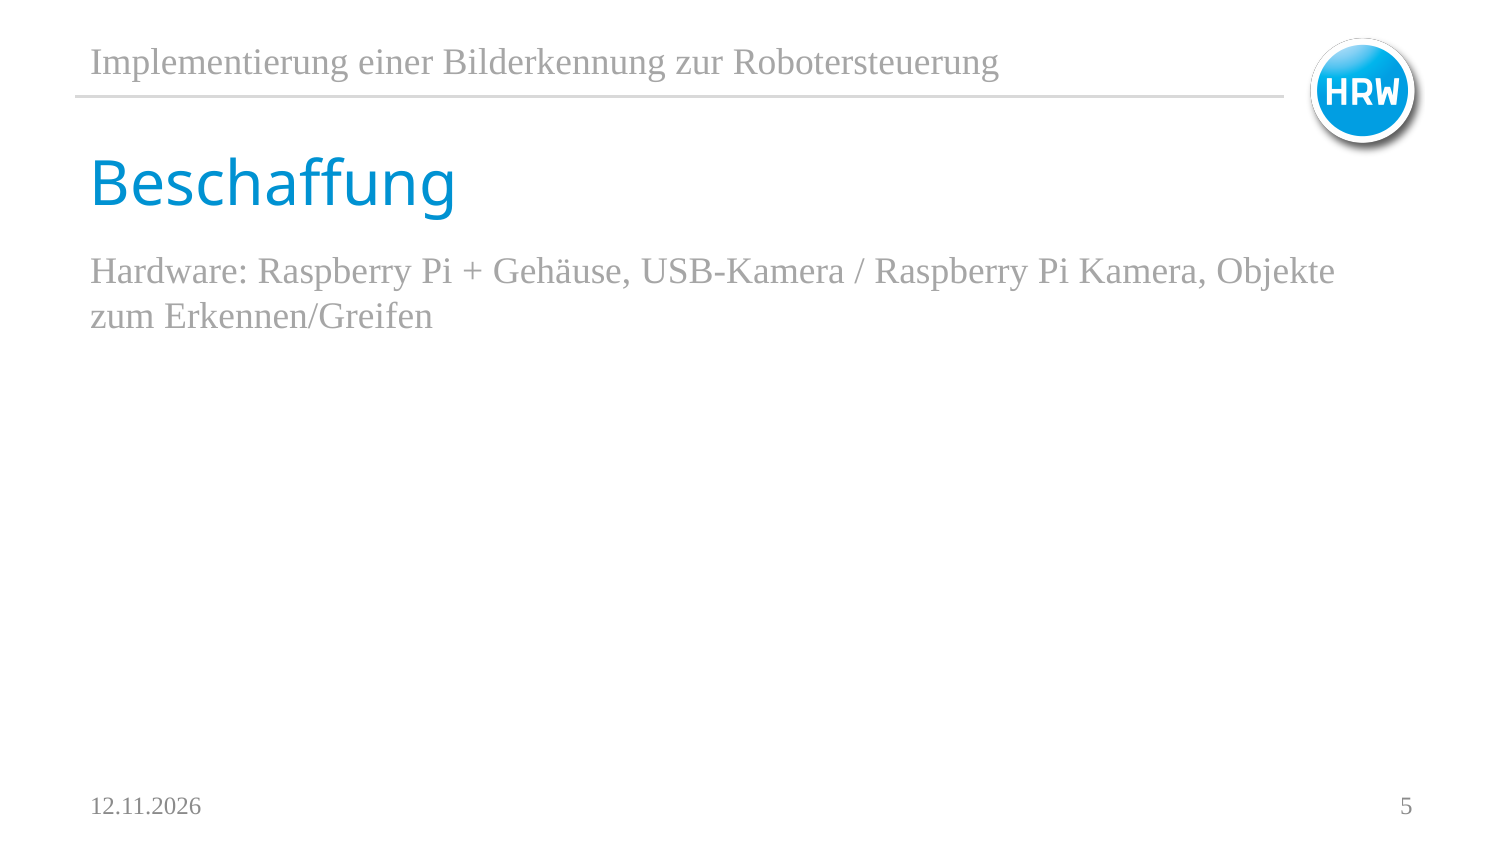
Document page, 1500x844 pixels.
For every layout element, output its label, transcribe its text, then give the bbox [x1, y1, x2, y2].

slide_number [75, 782, 425, 827]
picture [1303, 33, 1425, 160]
title Beschaffung [75, 135, 1287, 227]
list Hardware: Raspberry Pi + Gehäuse, USB-Kamera / Raspberry Pi Kamera, Objekte zum Erkennen/Greifen [75, 238, 1425, 766]
slide_number 5 [1308, 782, 1428, 827]
footer Implementierung einer Bilderkennung zur Robotersteuerung [75, 37, 1155, 83]
